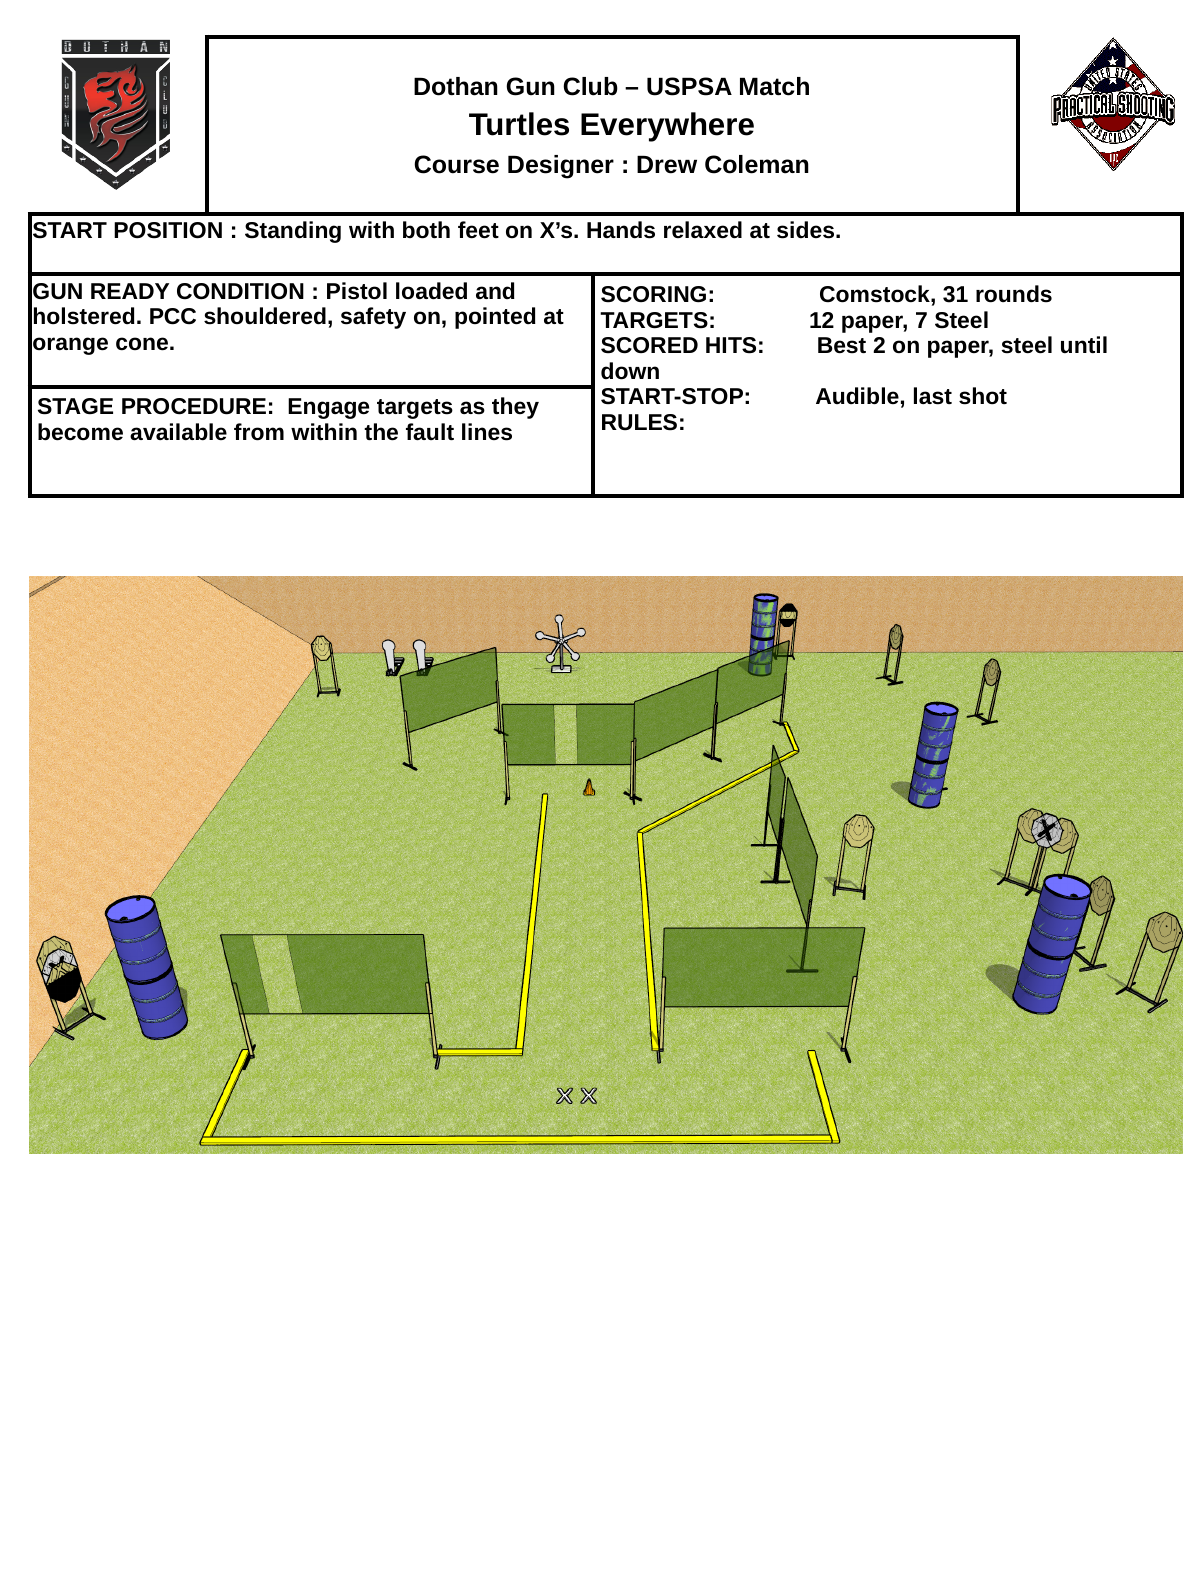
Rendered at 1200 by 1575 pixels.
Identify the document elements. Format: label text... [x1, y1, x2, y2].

table_cell SCORING: Comstock, 31 rounds TARGETS: 12 paper, 7 Steel SCORED HITS: Best 2 on paper, steel until down START-STOP: Audible, last shot RULES: [595, 276, 1180, 494]
table_cell START POSITION : Standing with both feet on X’s. Hands relaxed at sides. [32, 216, 1180, 272]
picture [1044, 36, 1183, 175]
table_cell GUN READY CONDITION : Pistol loaded and holstered. PCC shouldered, safety on, pointed at orange cone. [32, 276, 591, 385]
table_header [1020, 37, 1182, 212]
table_header [30, 37, 205, 212]
table_header Dothan Gun Club – USPSA Match Turtles Everywhere Course Designer : Drew Coleman [209, 39, 1016, 212]
picture [29, 576, 1183, 1154]
table_cell STAGE PROCEDURE: Engage targets as they become available from within the fault lines [32, 389, 591, 494]
picture [58, 36, 173, 193]
